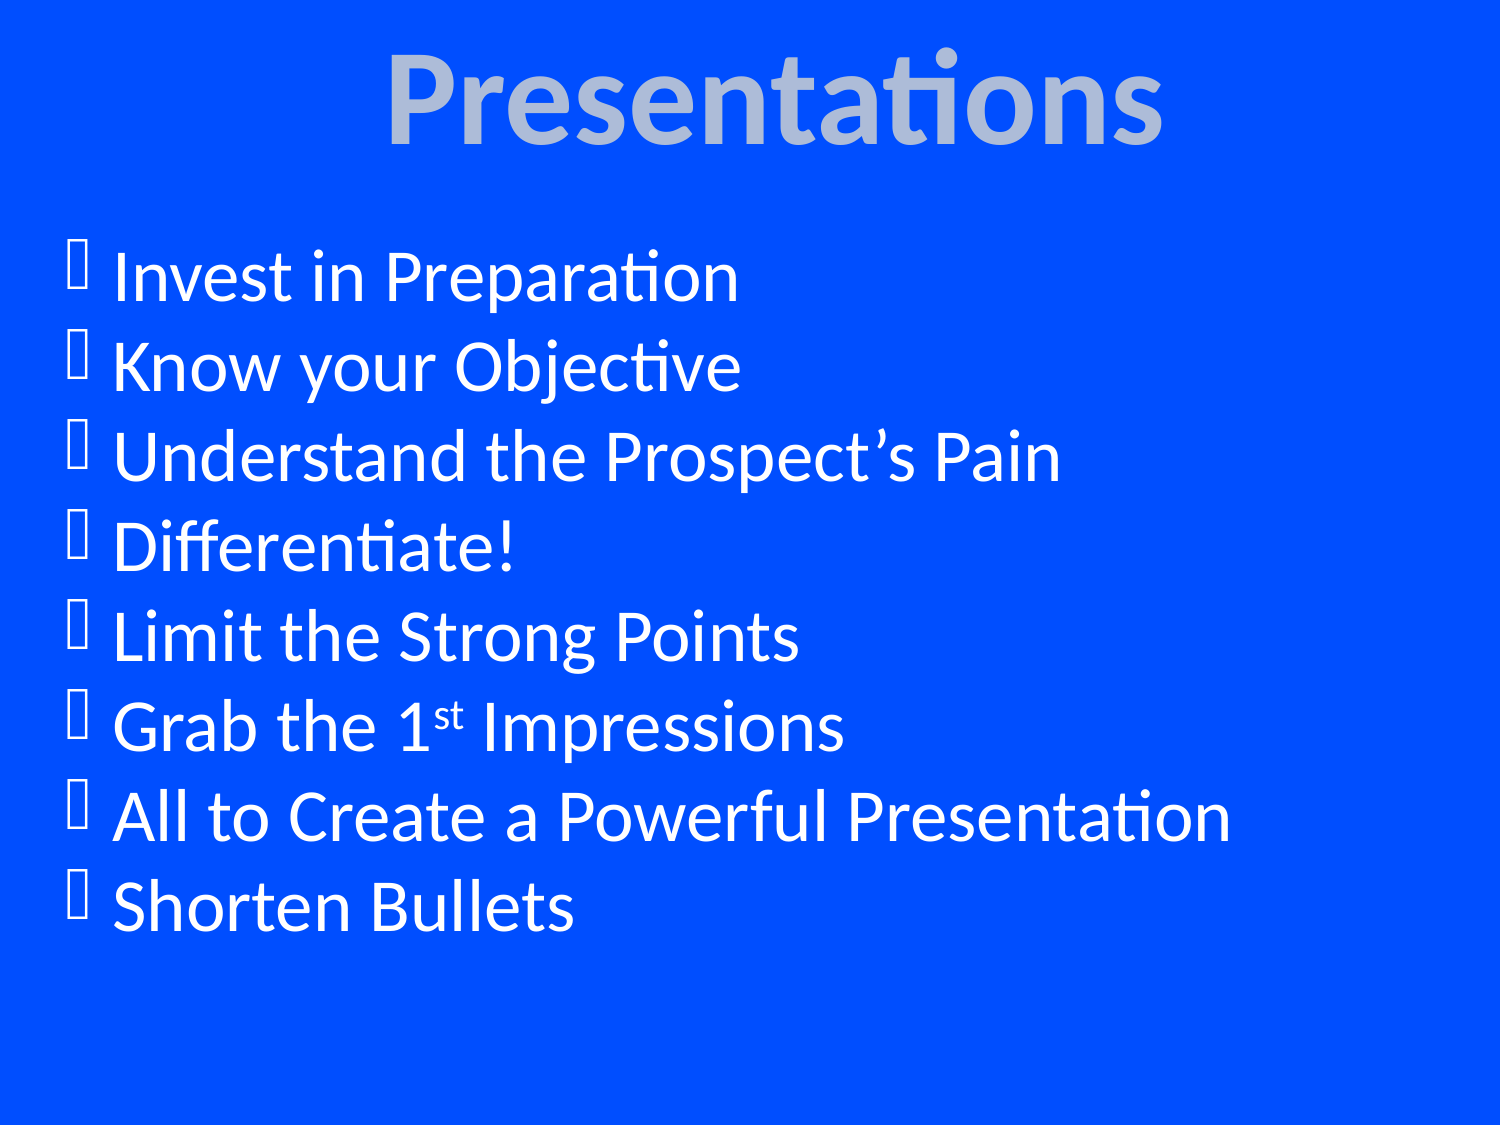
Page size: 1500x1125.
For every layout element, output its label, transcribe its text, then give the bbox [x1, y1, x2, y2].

text_box Invest in Preparation Know your Objective Understand the Prospect’s Pain Differentiate! Limit the Strong Points Grab the 1st Impressions All to Create a Powerful Presentation Shorten Bullets [50, 219, 1473, 955]
text_box Presentations [186, 0, 1364, 180]
